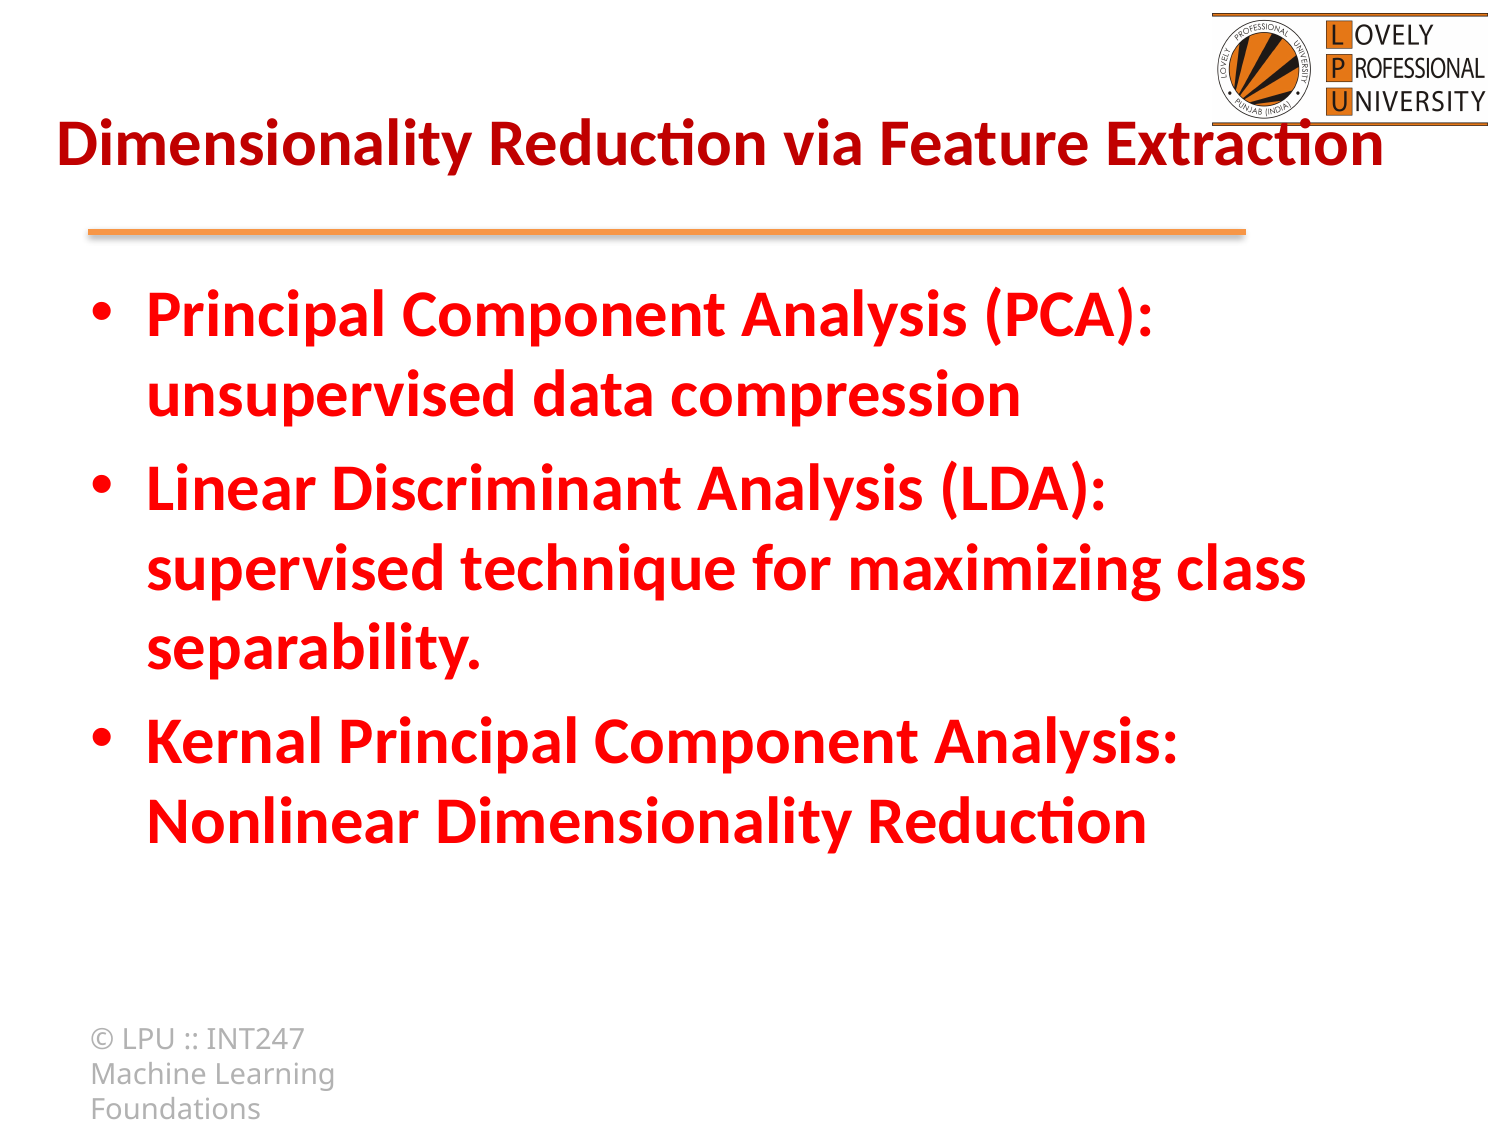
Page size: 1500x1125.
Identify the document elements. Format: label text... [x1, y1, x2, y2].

slide_number © LPU :: INT247 Machine Learning Foundations [75, 1042, 425, 1103]
list Principal Component Analysis (PCA): unsupervised data compression Linear Discriminant Analysis (LDA): supervised technique for maximizing class separability. Kernal Principal Component Analysis: Nonlinear Dimensionality Reduction [75, 262, 1425, 1005]
title Dimensionality Reduction via Feature Extraction [41, 45, 1500, 233]
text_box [1212, 13, 1488, 126]
